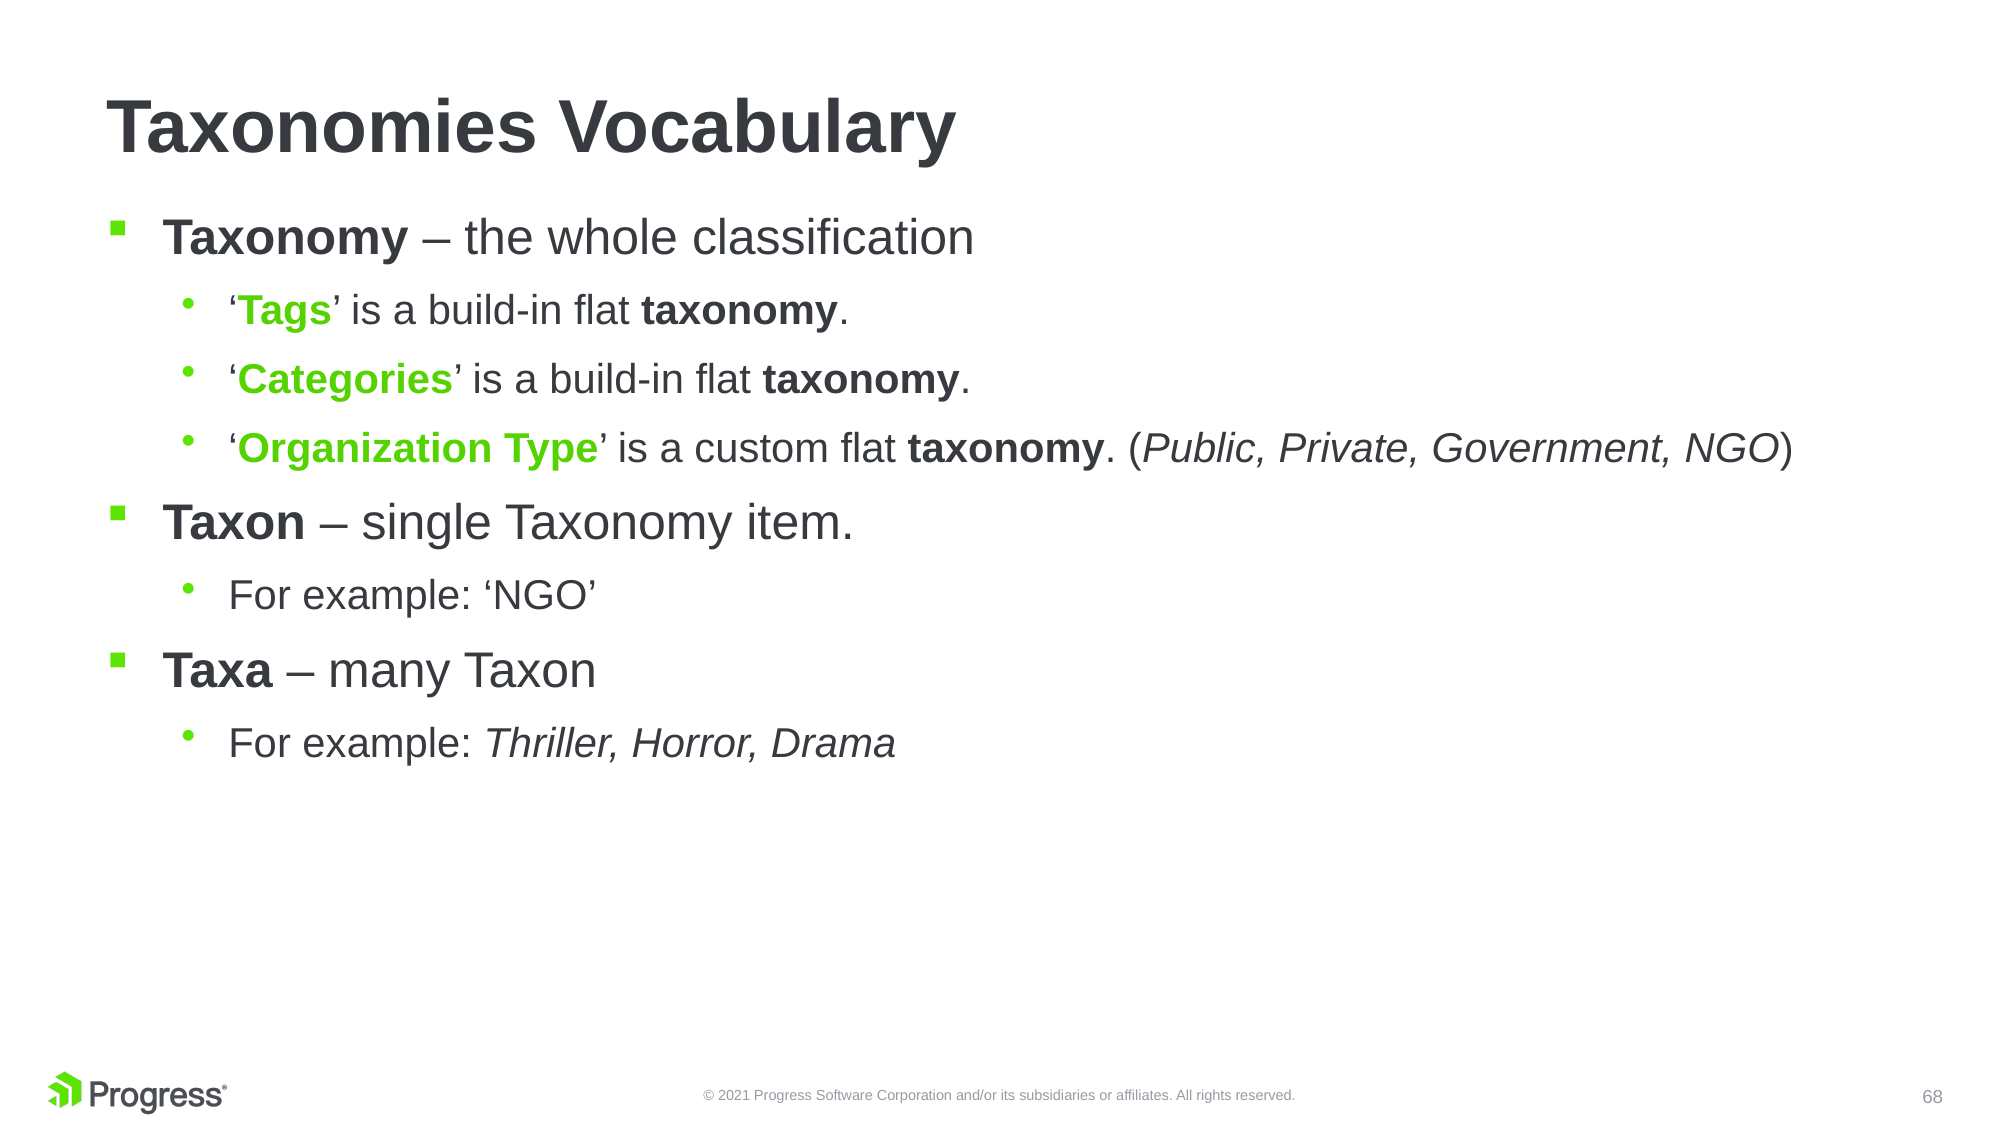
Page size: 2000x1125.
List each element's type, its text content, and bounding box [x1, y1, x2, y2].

list Taxonomy – the whole classification ‘Tags’ is a build-in flat taxonomy. ‘Categories’ is a build-in flat taxonomy. ‘Organization Type’ is a custom flat taxonomy. (Public, Private, Government, NGO) Taxon – single Taxonomy item. For example: ‘NGO’ Taxa – many Taxon For example: Thriller, Horror, Drama [91, 196, 1888, 1046]
title Taxonomies Vocabulary [91, 80, 1888, 177]
